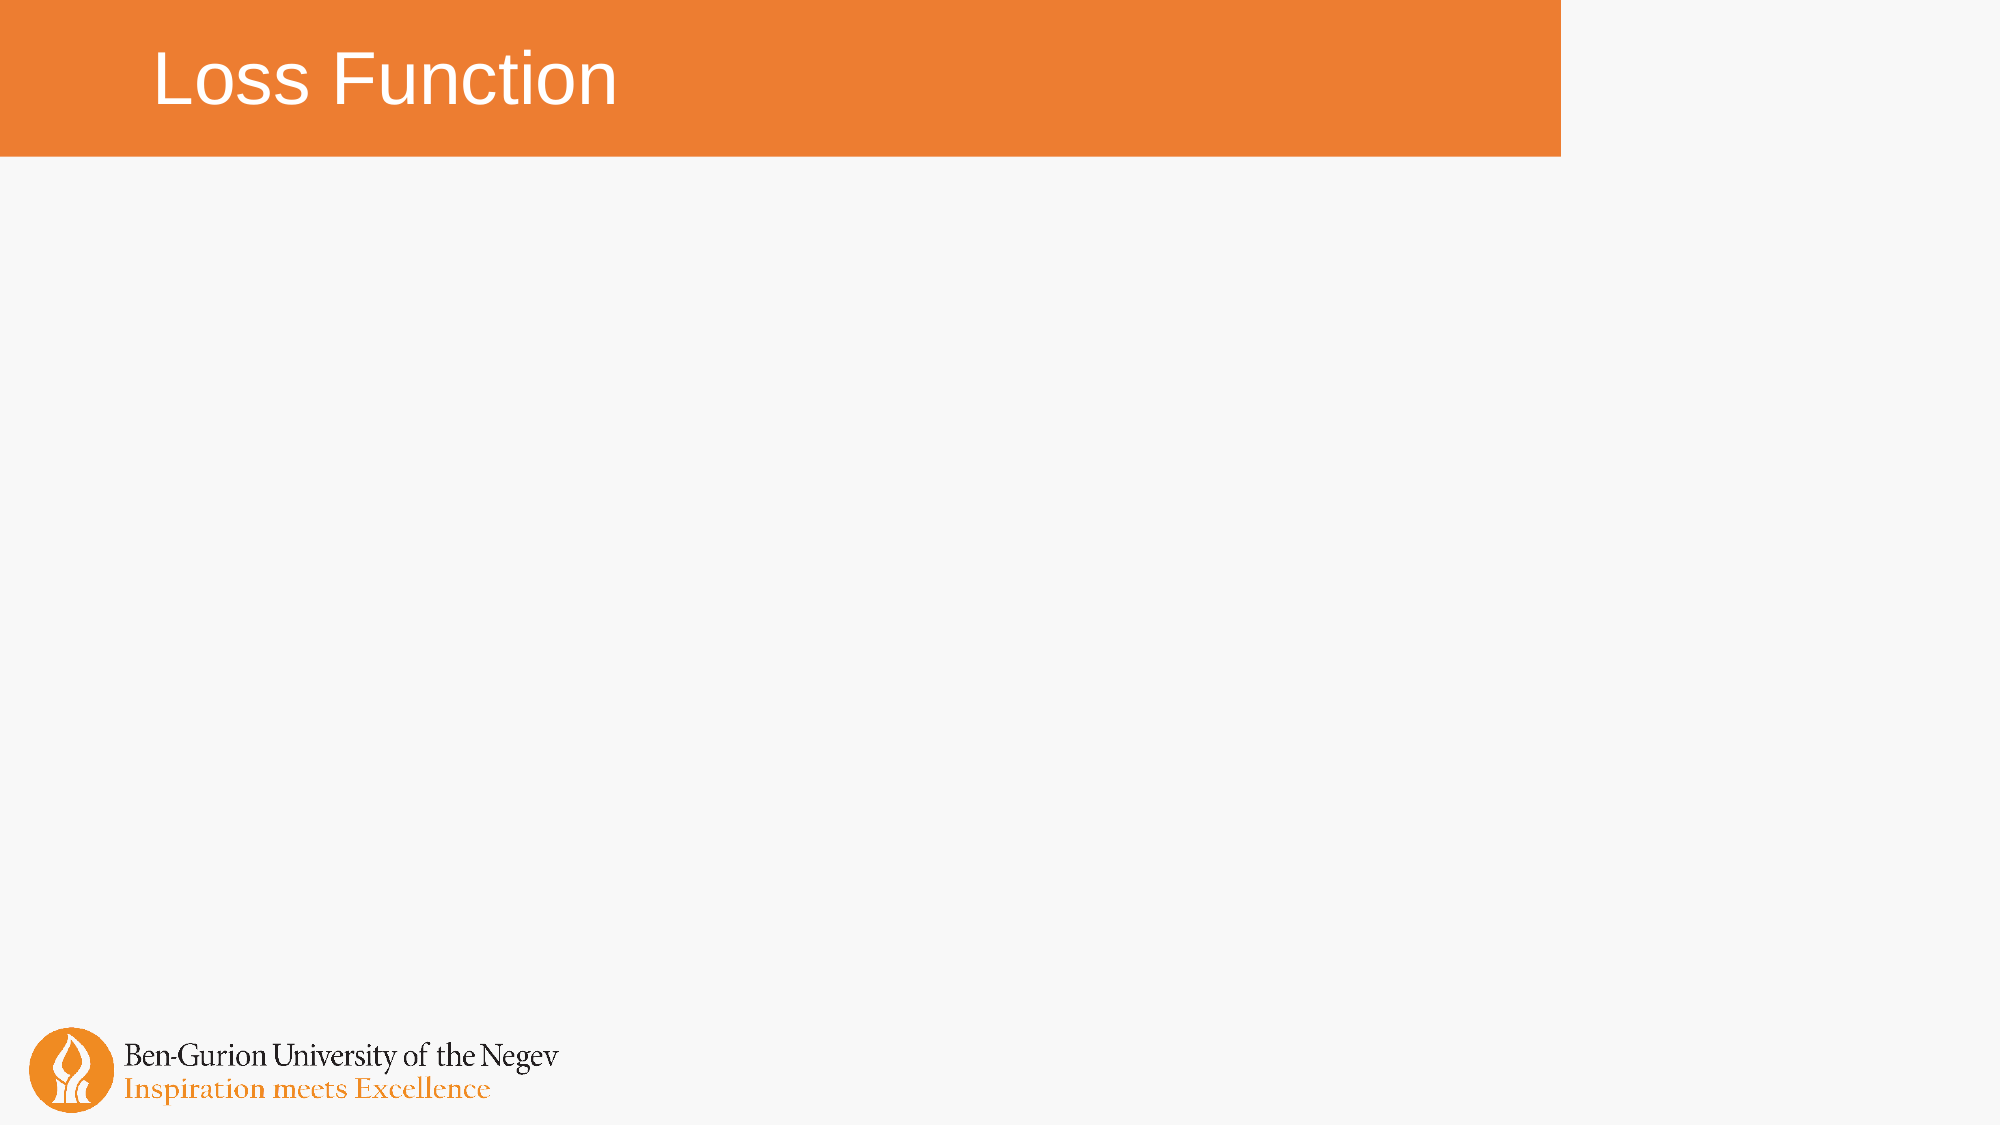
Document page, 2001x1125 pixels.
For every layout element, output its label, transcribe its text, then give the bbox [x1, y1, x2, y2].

title Loss Function [137, 9, 1590, 151]
picture [27, 1026, 568, 1114]
